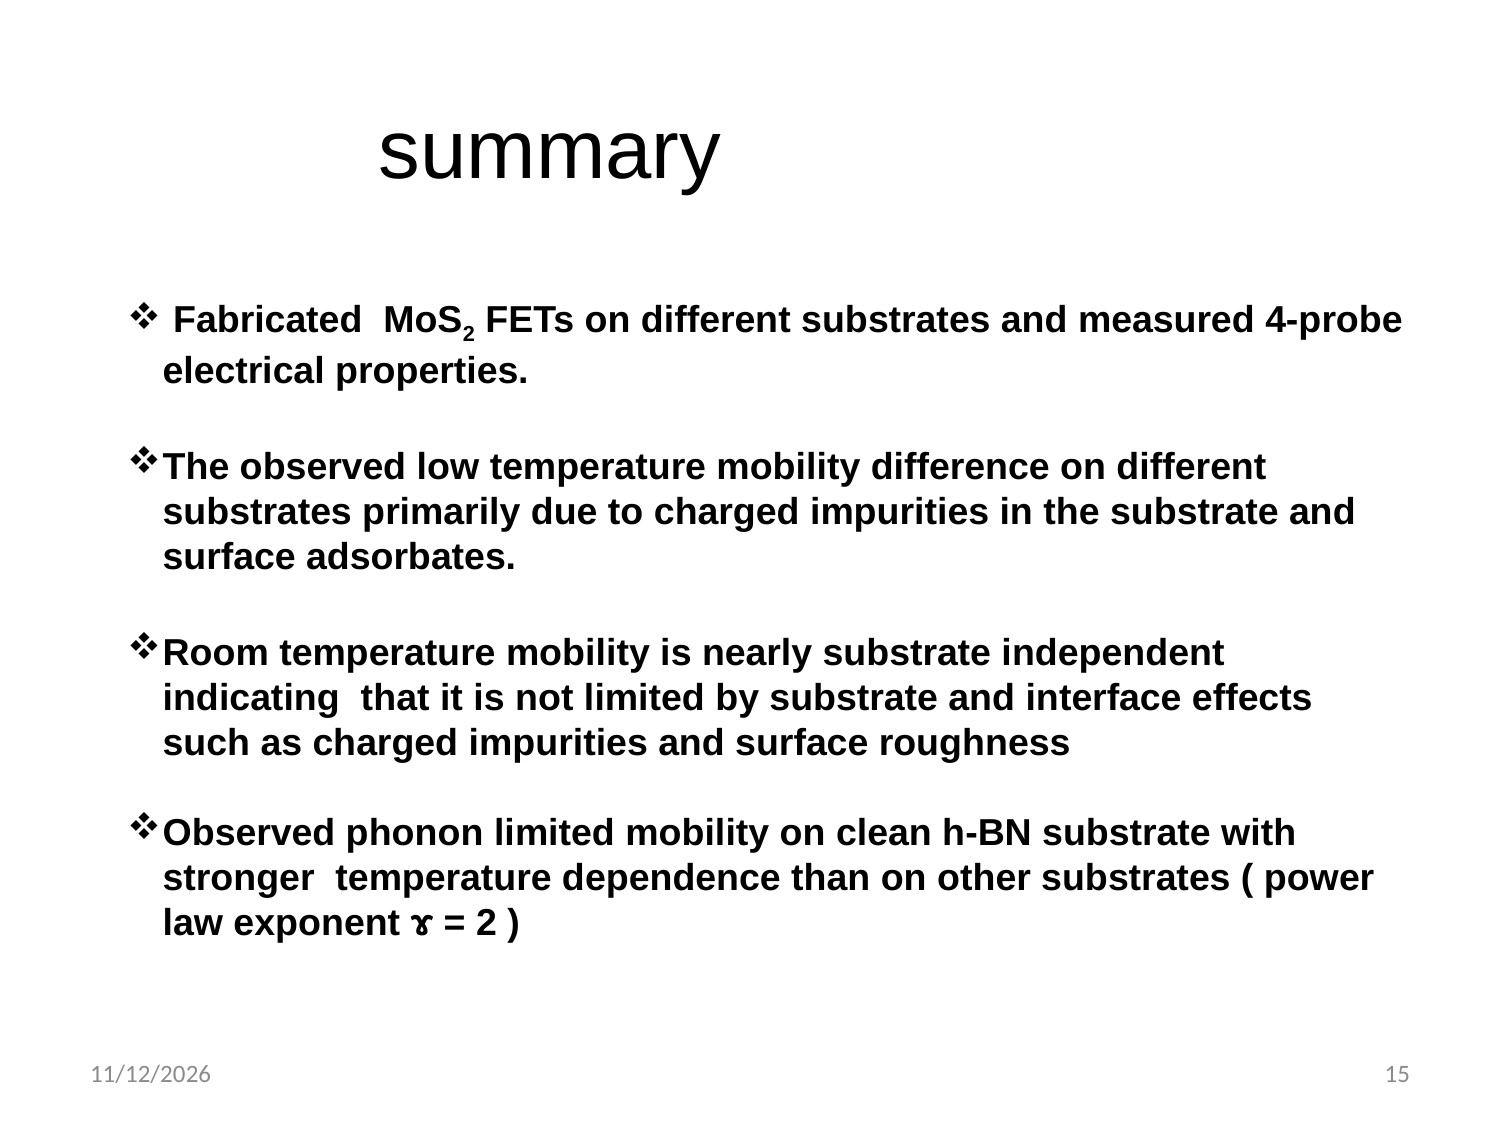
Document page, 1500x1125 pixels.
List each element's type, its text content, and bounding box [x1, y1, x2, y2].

text_box summary [364, 87, 736, 203]
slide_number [75, 1042, 112, 1103]
text_box Fabricated MoS2 FETs on different substrates and measured 4-probe electrical properties. The observed low temperature mobility difference on different substrates primarily due to charged impurities in the substrate and surface adsorbates. Room temperature mobility is nearly substrate independent indicating that it is not limited by substrate and interface effects such as charged impurities and surface roughness Observed phonon limited mobility on clean h-BN substrate with stronger temperature dependence than on other substrates ( power law exponent ɤ = 2 ) [112, 287, 1425, 1125]
slide_number 15 [1074, 1042, 1425, 1103]
